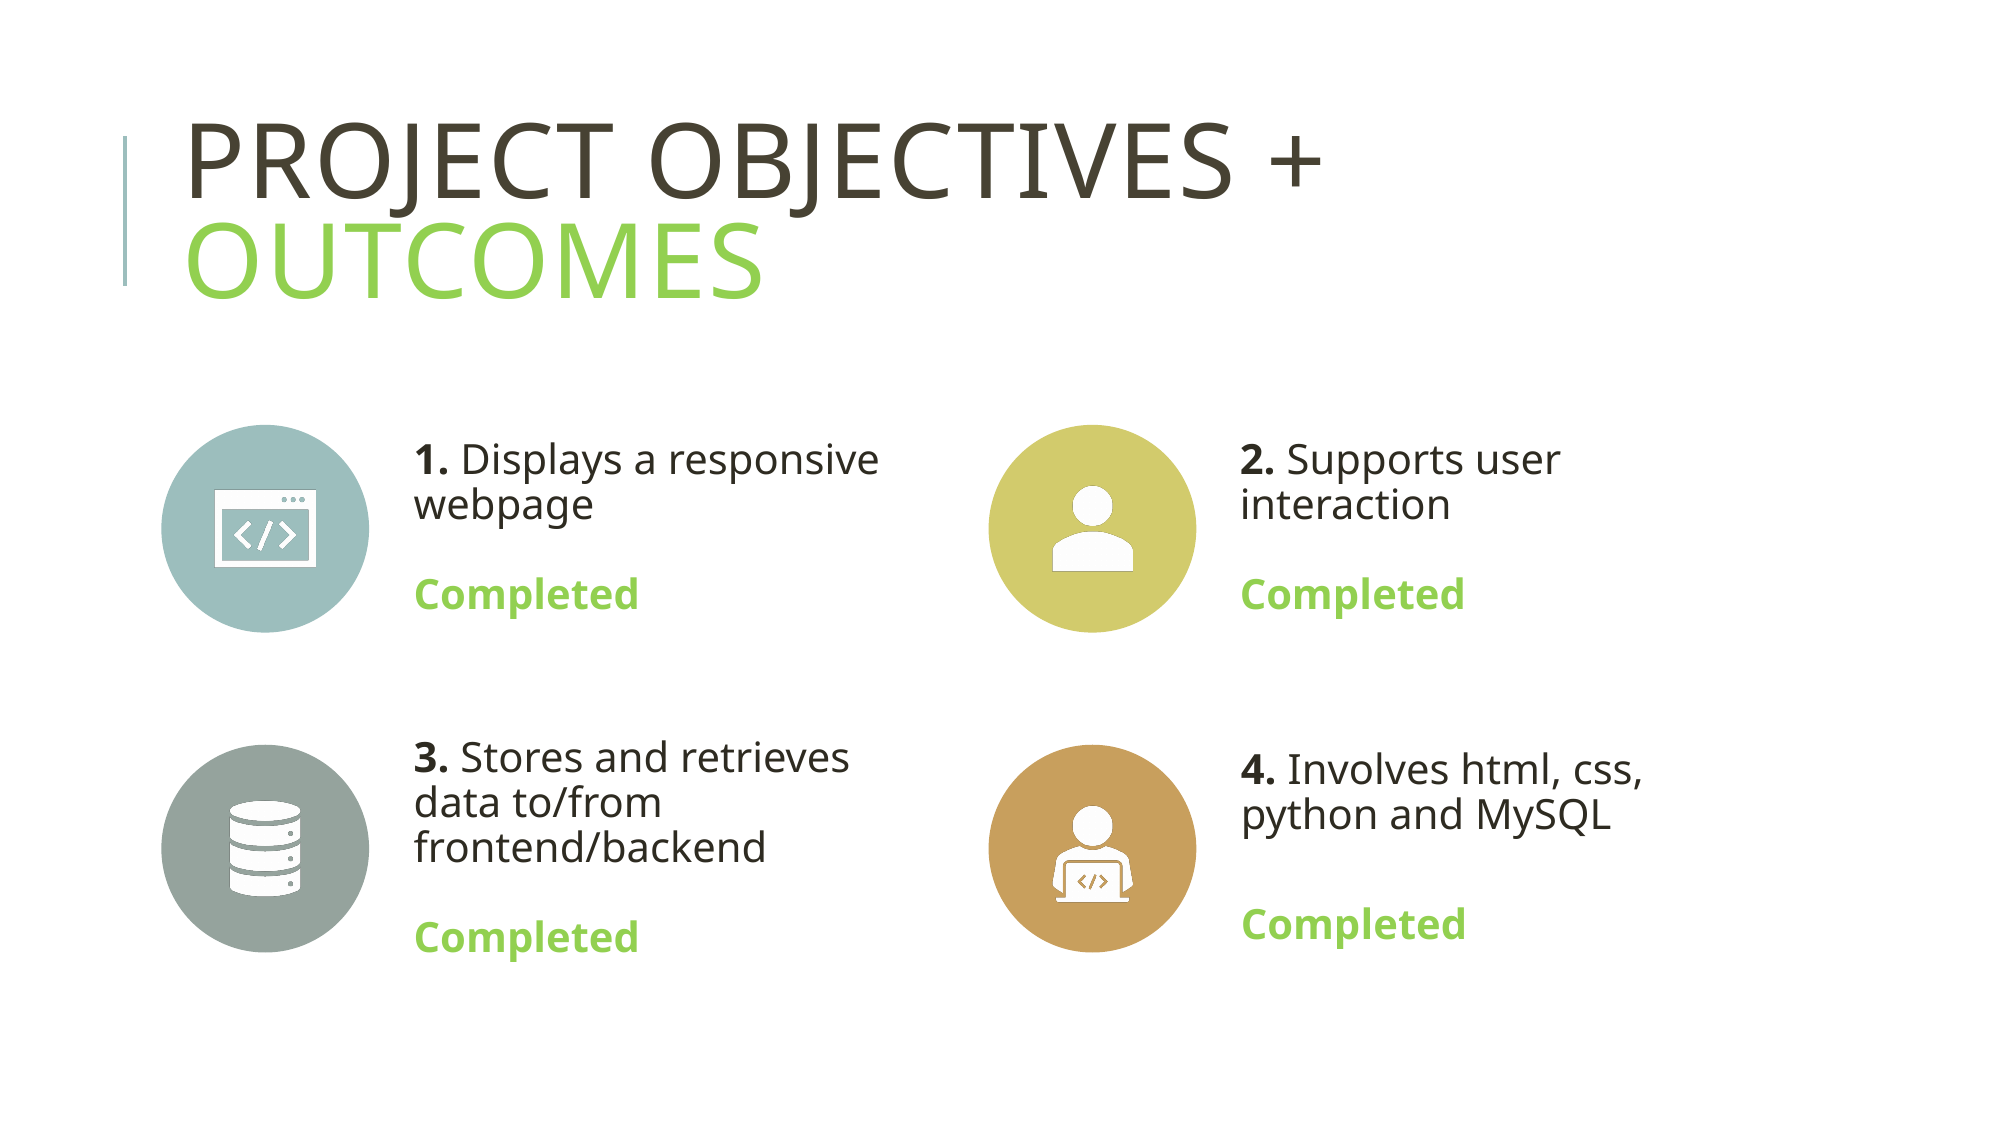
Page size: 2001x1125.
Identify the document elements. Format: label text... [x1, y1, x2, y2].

title Project Objectives + outcomes [168, 96, 1763, 342]
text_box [148, 358, 1744, 1019]
